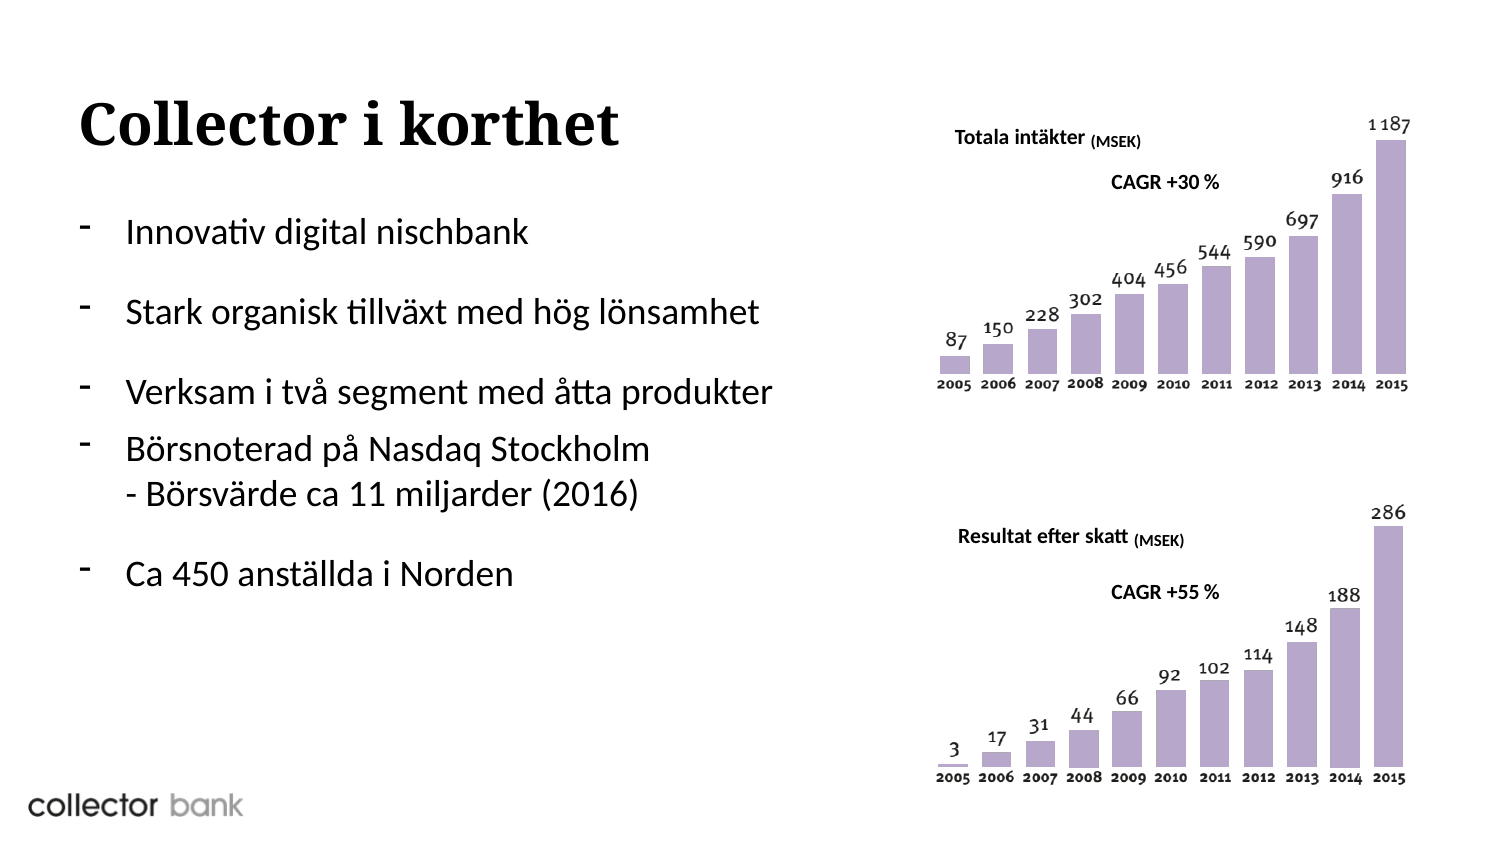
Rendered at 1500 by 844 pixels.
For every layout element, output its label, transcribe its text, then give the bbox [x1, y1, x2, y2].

picture [28, 793, 244, 817]
picture [924, 31, 1410, 415]
picture [924, 424, 1410, 799]
text_box Collector i korthet Innovativ digital nischbank Stark organisk tillväxt med hög lönsamhet Verksam i två segment med åtta produkter Börsnoterad på Nasdaq Stockholm - Börsvärde ca 11 miljarder (2016) Ca 450 anställda i Norden [63, 79, 827, 725]
